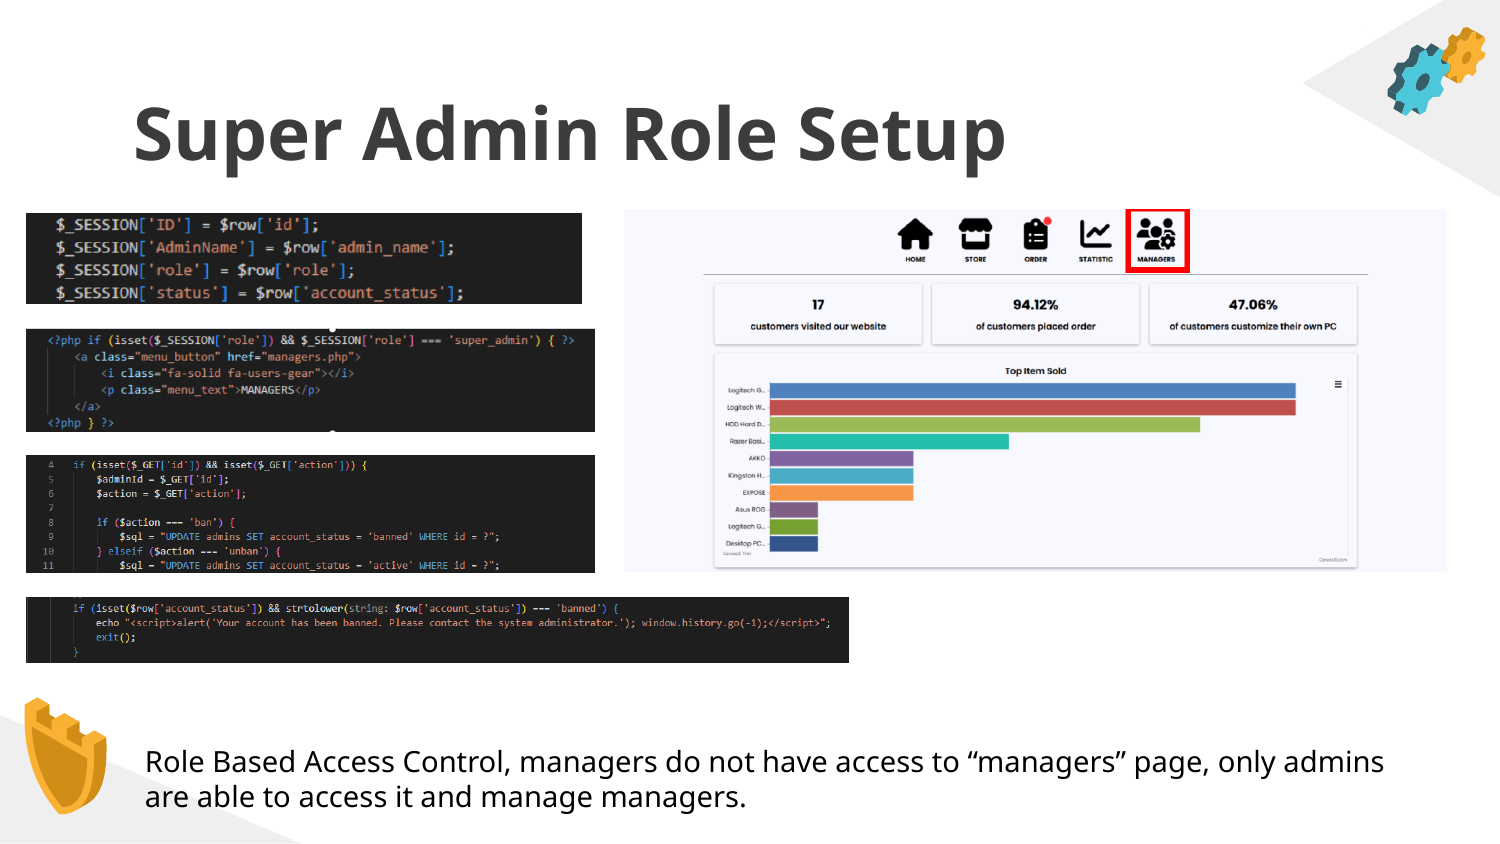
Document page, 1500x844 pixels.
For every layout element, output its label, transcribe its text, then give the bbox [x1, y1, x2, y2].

title Super Admin Role Setup [118, 72, 1382, 167]
picture [26, 327, 595, 432]
picture [624, 208, 1447, 572]
text_box Role Based Access Control, managers do not have access to “managers” page, only admins are able to access it and manage managers. [130, 735, 1442, 821]
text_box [1387, 27, 1486, 117]
picture [26, 455, 595, 573]
picture [26, 596, 850, 663]
picture [26, 212, 582, 304]
